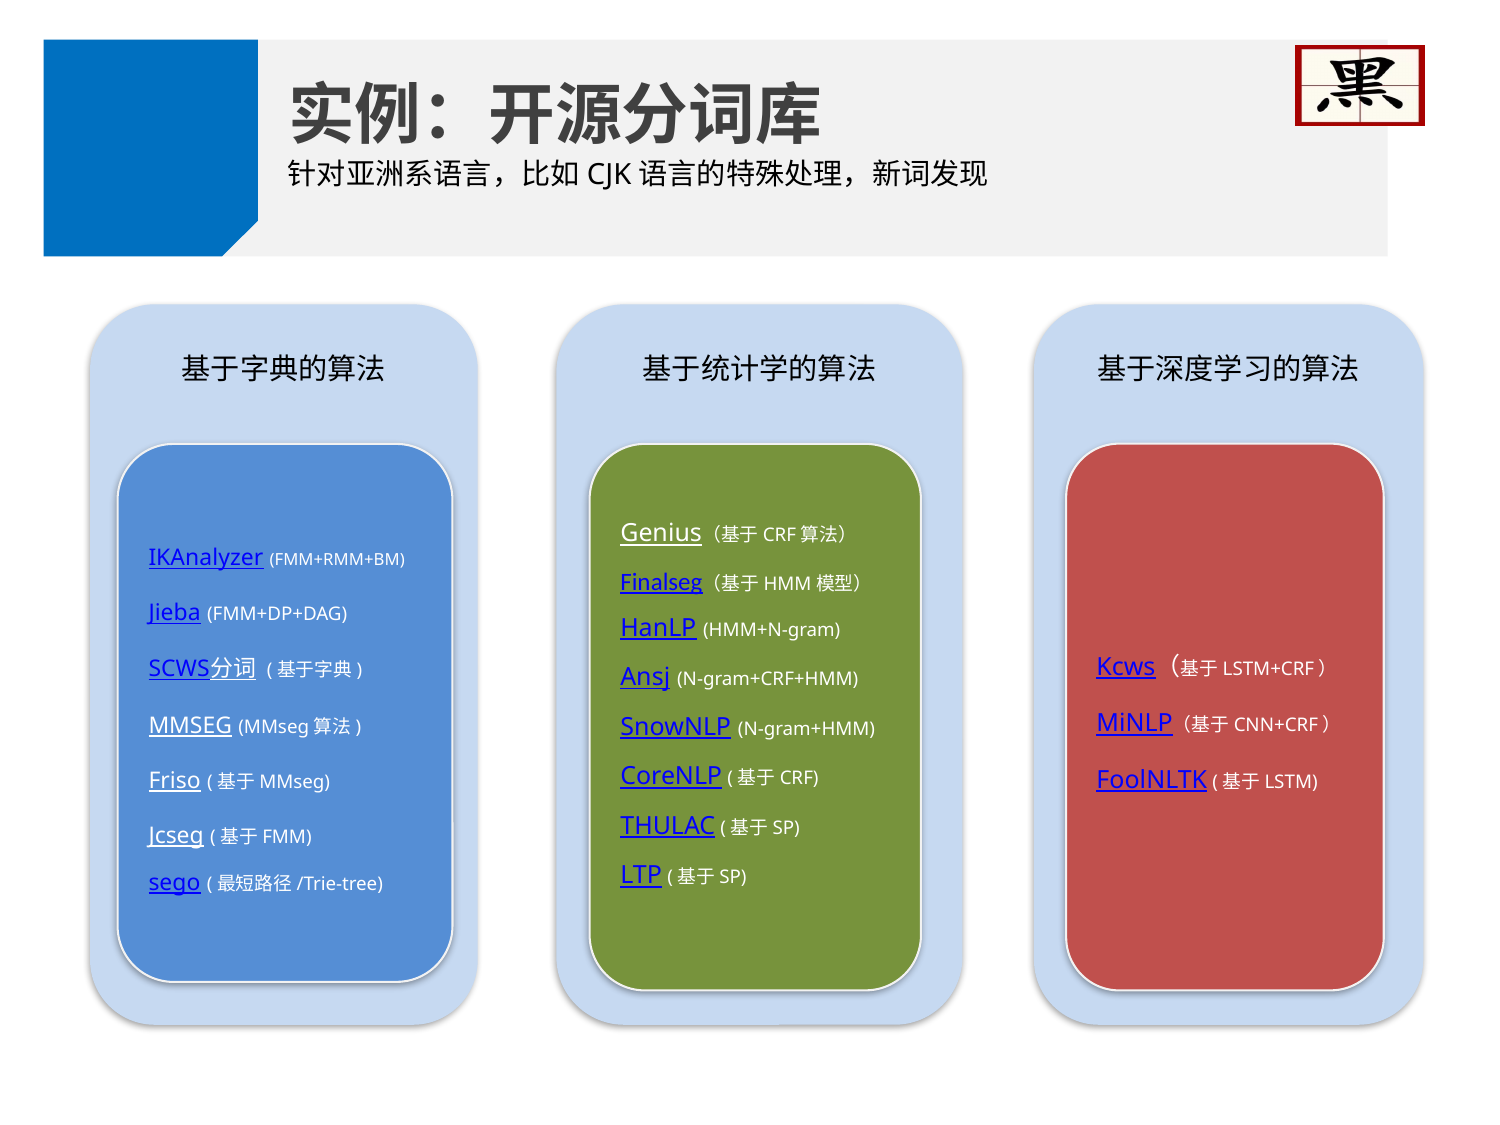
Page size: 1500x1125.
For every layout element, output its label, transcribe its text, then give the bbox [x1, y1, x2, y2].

text_box 基于统计学的算法 [553, 301, 966, 1028]
picture [1371, 45, 1425, 126]
text_box 实例：开源分词库 [273, 24, 1371, 159]
text_box IKAnalyzer (FMM+RMM+BM) Jieba (FMM+DP+DAG) SCWS分词 (基于字典) MMSEG (MMseg算法) Friso (基于MMseg) Jcseg (基于FMM) sego (最短路径/Trie-tree) [114, 440, 456, 986]
text_box Genius（基于CRF算法） Finalseg（基于HMM模型） HanLP (HMM+N-gram) Ansj (N-gram+CRF+HMM) SnowNLP (N-gram+HMM) CoreNLP (基于CRF) THULAC (基于SP) LTP (基于SP) [586, 440, 925, 994]
text_box Kcws（基于LSTM+CRF） MiNLP（基于CNN+CRF） FoolNLTK (基于LSTM) [1063, 440, 1387, 994]
text_box 基于深度学习的算法 [1030, 301, 1427, 1028]
text_box 基于字典的算法 [86, 301, 481, 1028]
text_box [122, 282, 662, 1055]
text_box 针对亚洲系语言，比如CJK语言的特殊处理，新词发现 [272, 147, 1369, 198]
